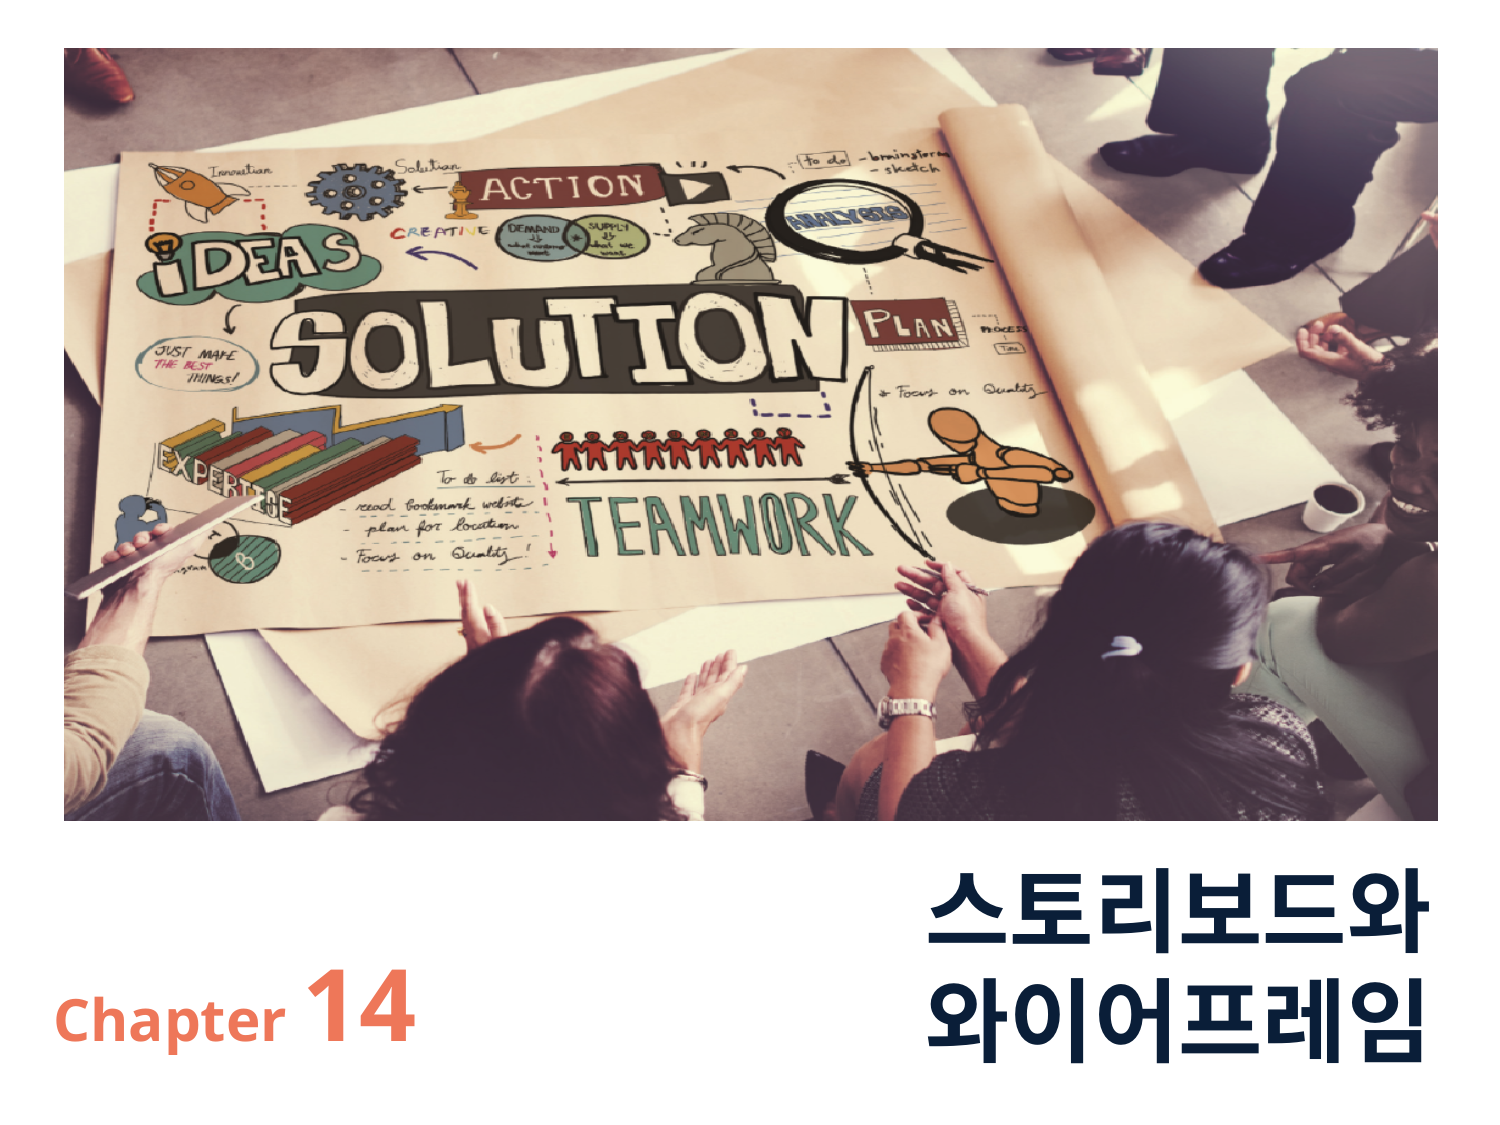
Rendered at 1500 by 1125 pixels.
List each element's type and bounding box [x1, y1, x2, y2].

picture [60, 48, 1438, 821]
